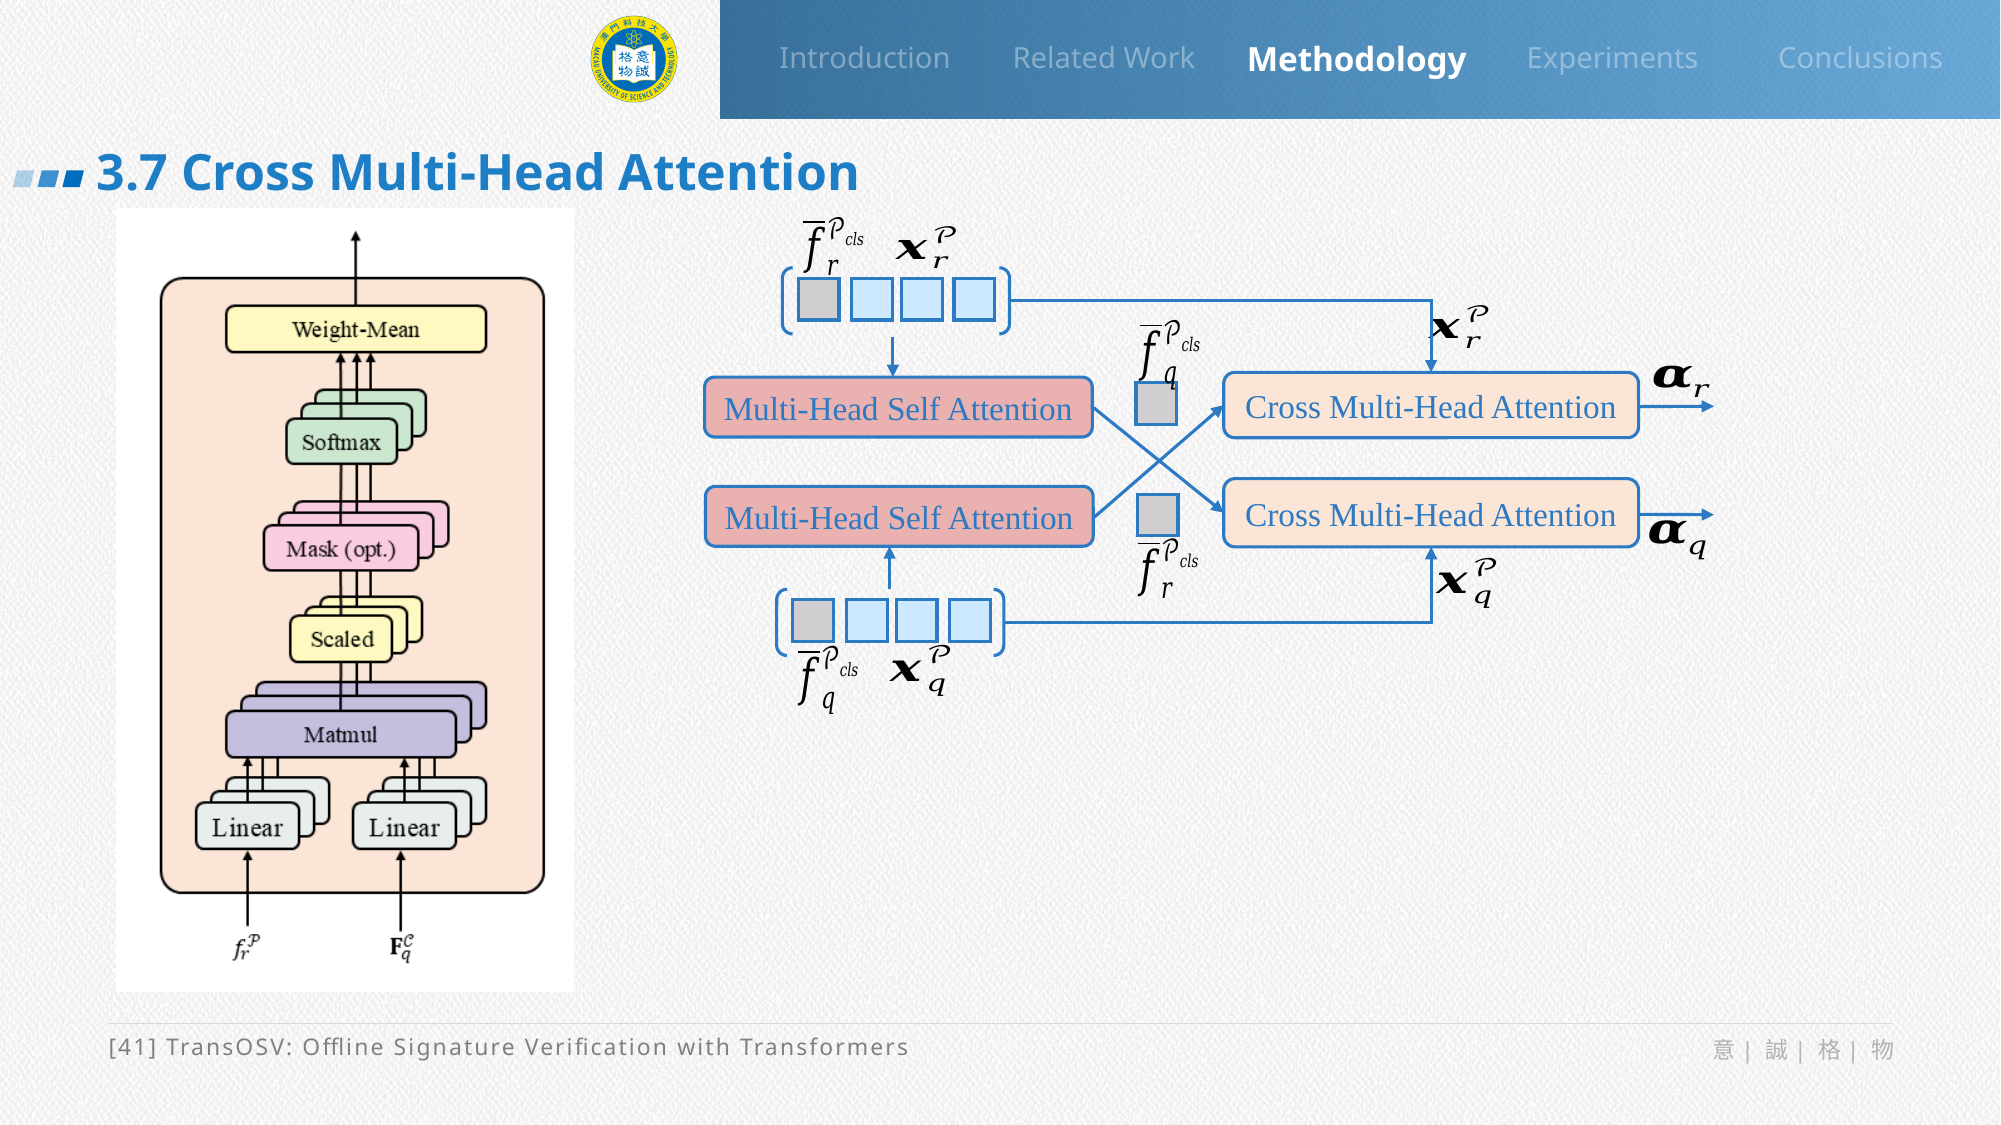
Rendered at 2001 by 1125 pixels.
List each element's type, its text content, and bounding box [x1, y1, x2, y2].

list [41] TransOSV: Offline Signature Verification with Transformers [93, 1028, 1301, 1091]
picture [590, 15, 678, 103]
text_box [791, 599, 834, 642]
text_box [1009, 300, 1432, 373]
text_box [797, 277, 840, 321]
text_box Related Work [984, 35, 1224, 98]
text_box Introduction [745, 35, 984, 98]
text_box [901, 277, 944, 321]
text_box [1136, 517, 1179, 537]
text_box [1003, 546, 1432, 623]
text_box [1094, 405, 1224, 517]
text_box Experiments [1488, 35, 1736, 98]
text_box [776, 588, 1005, 657]
text_box [895, 599, 938, 642]
text_box 3.7 Cross Multi-Head Attention [82, 133, 1015, 208]
text_box Multi-Head Self Attention [704, 485, 1095, 548]
text_box Multi-Head Self Attention [703, 376, 1094, 439]
picture [116, 208, 574, 992]
text_box Cross Multi-Head Attention [1222, 371, 1640, 439]
table_cell [0, 0, 2001, 1125]
text_box Cross Multi-Head Attention [1222, 477, 1640, 548]
text_box [781, 267, 1011, 335]
text_box Methodology [1224, 35, 1488, 98]
text_box Conclusions [1736, 35, 1985, 98]
text_box [1135, 382, 1178, 405]
